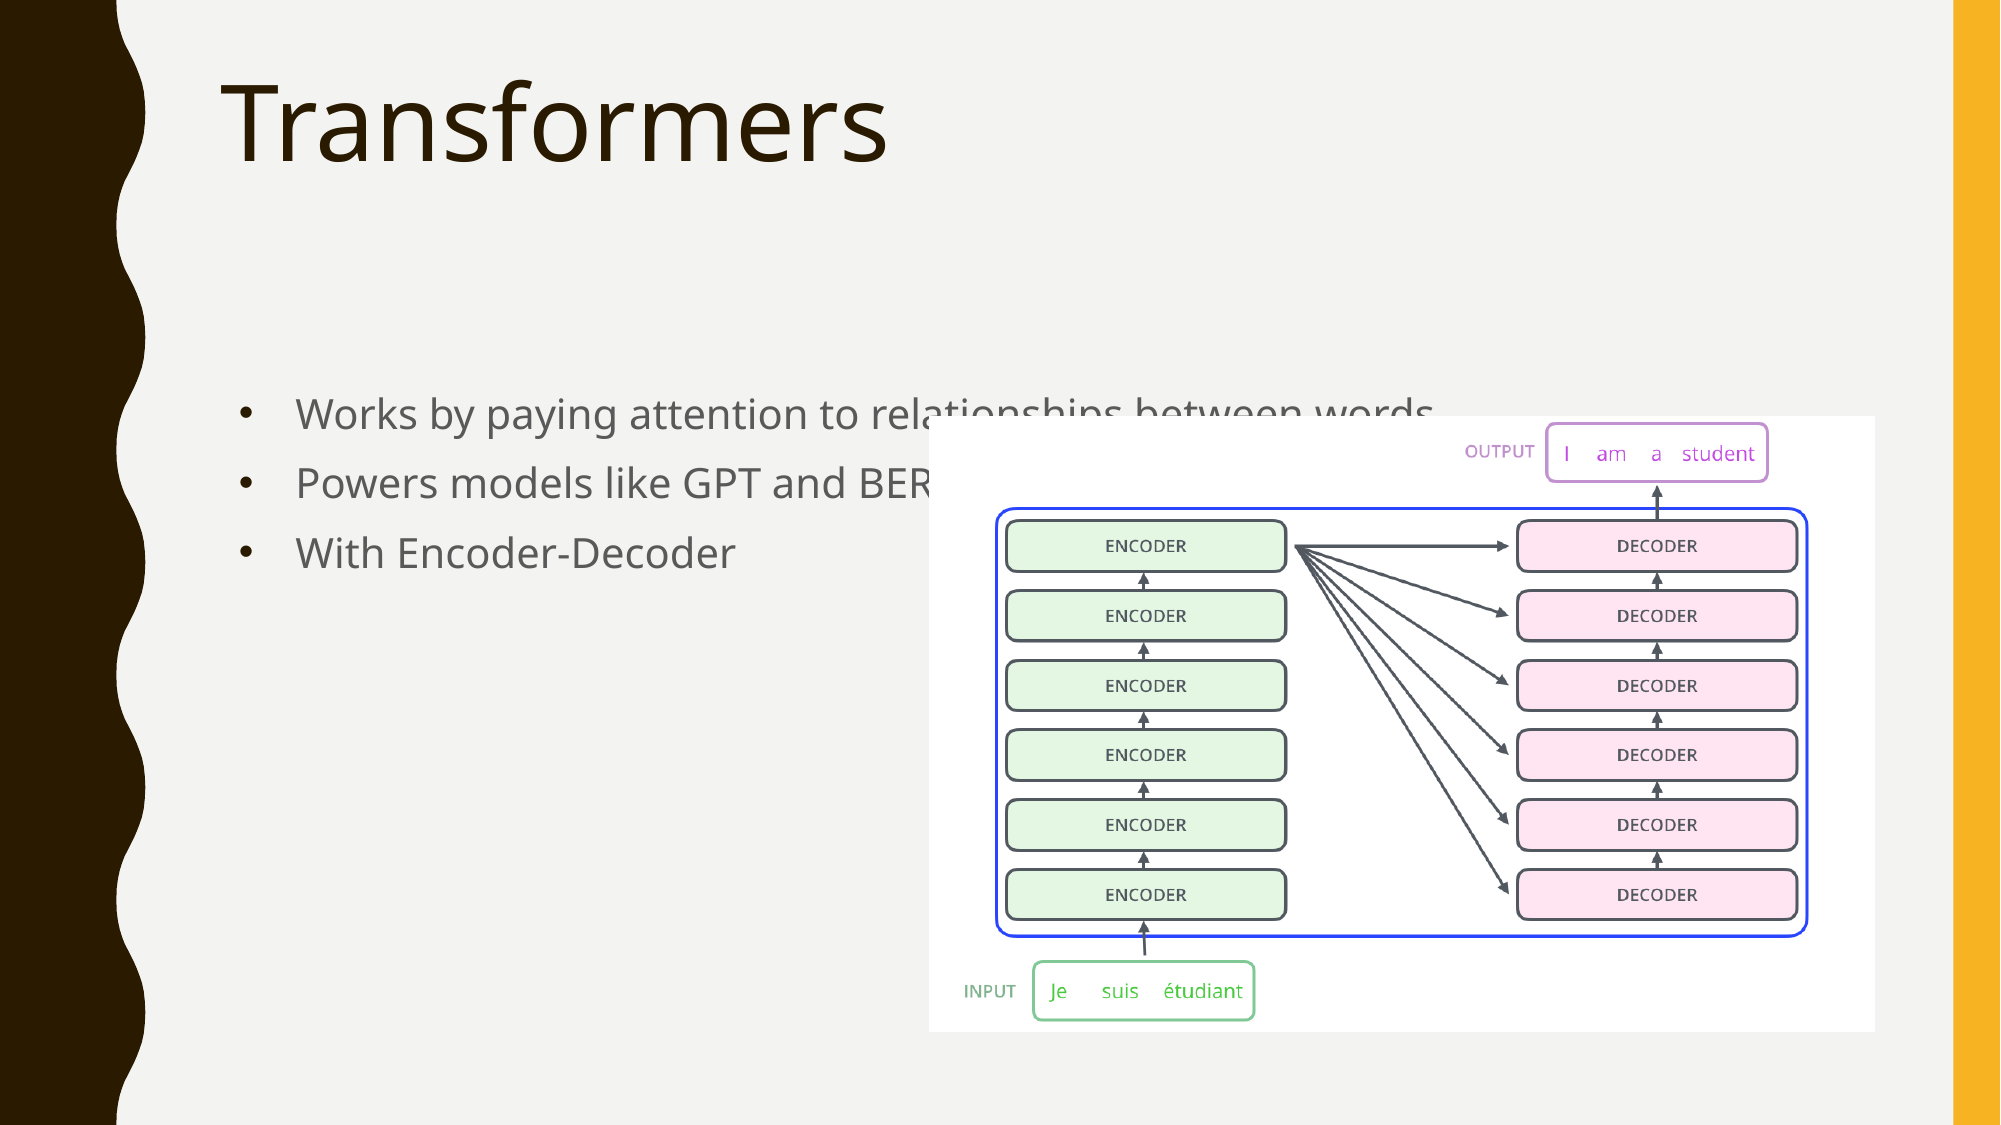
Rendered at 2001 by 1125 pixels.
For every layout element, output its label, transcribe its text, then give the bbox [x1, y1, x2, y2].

list Works by paying attention to relationships between words Powers models like GPT and BERT With Encoder-Decoder [205, 375, 1875, 965]
picture [929, 416, 1876, 1033]
title Transformers [205, 62, 1875, 308]
